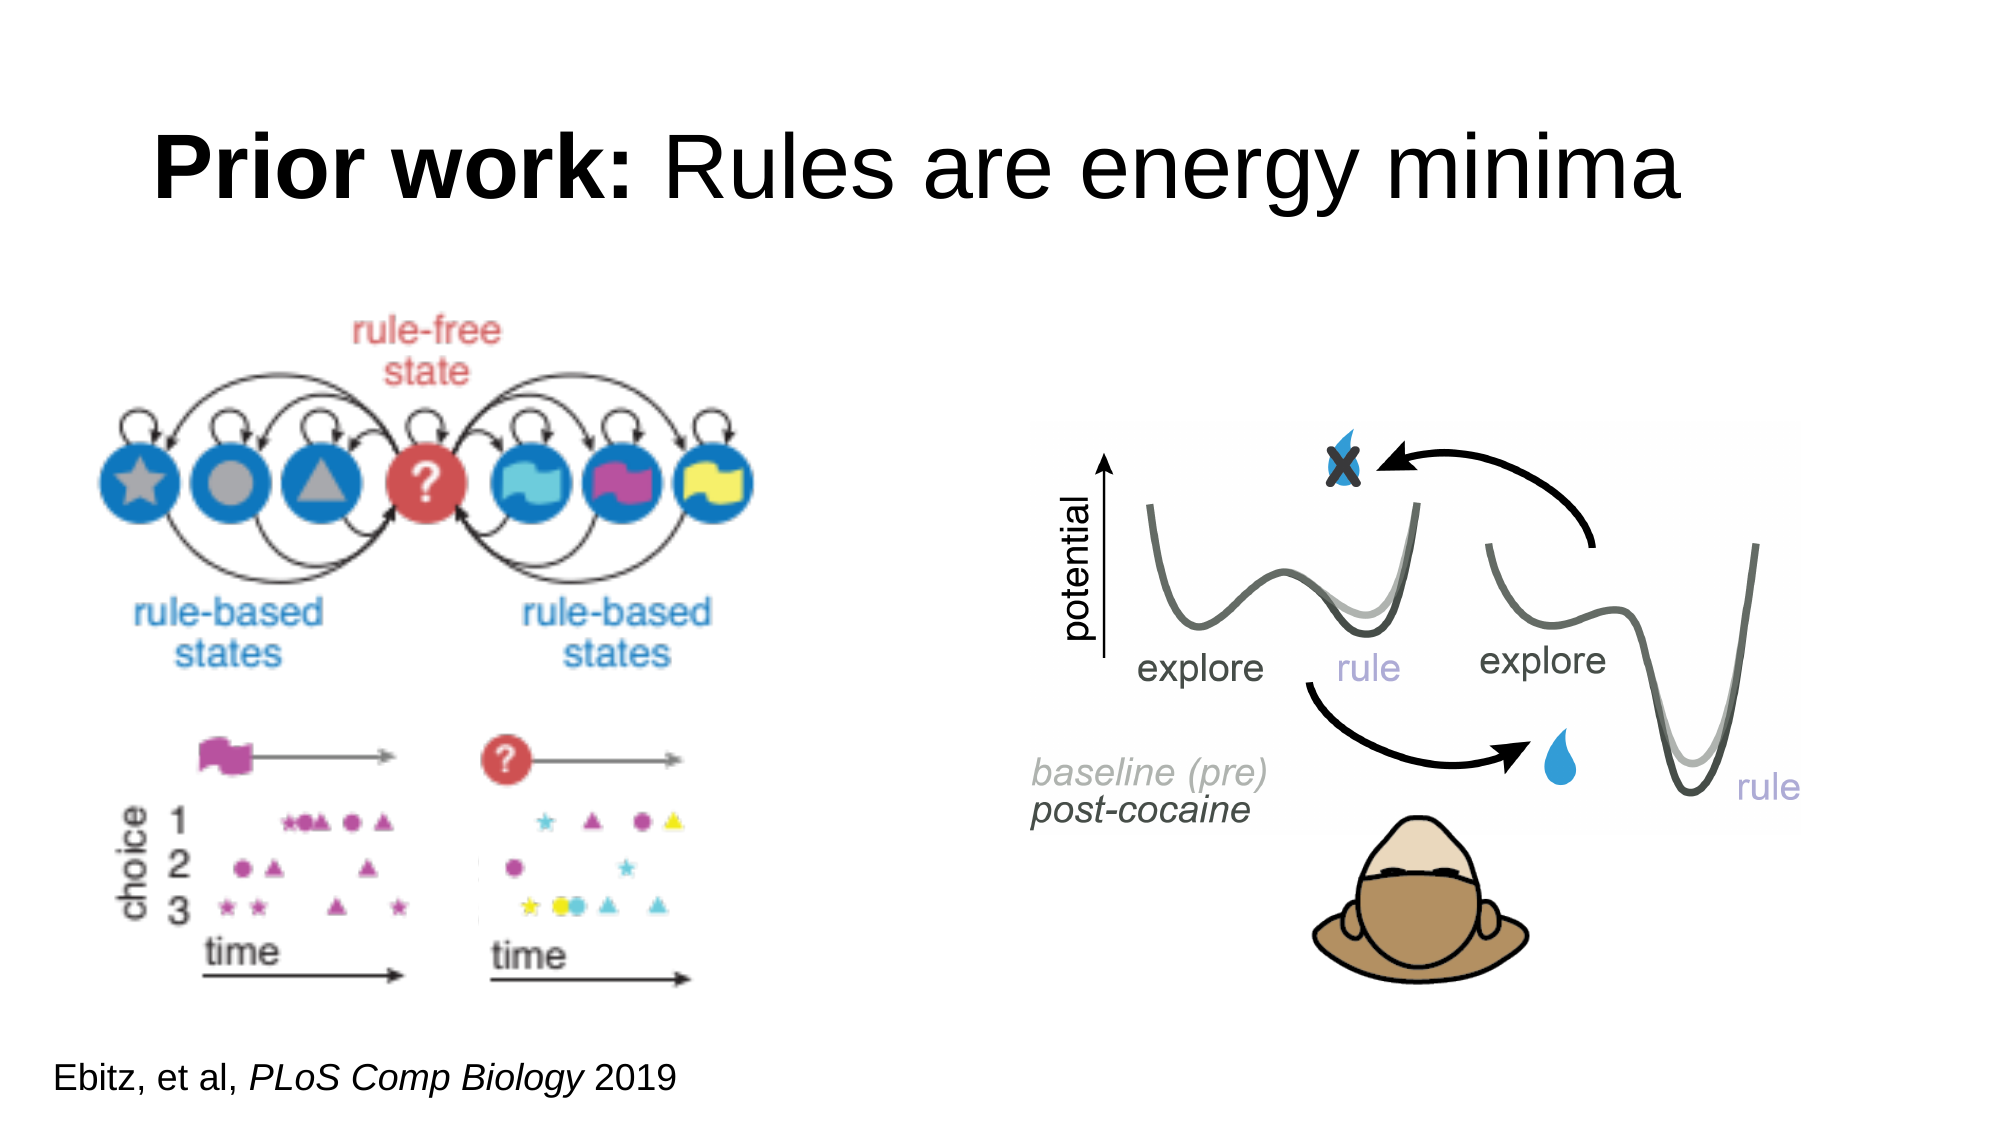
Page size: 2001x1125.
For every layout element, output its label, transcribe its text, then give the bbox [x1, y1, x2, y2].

picture [478, 725, 732, 998]
picture [113, 703, 420, 998]
picture [74, 296, 786, 687]
text_box Ebitz, et al, PLoS Comp Biology 2019 [38, 1045, 693, 1106]
title Prior work: Rules are energy minima [137, 59, 1863, 278]
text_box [1030, 421, 1801, 1001]
